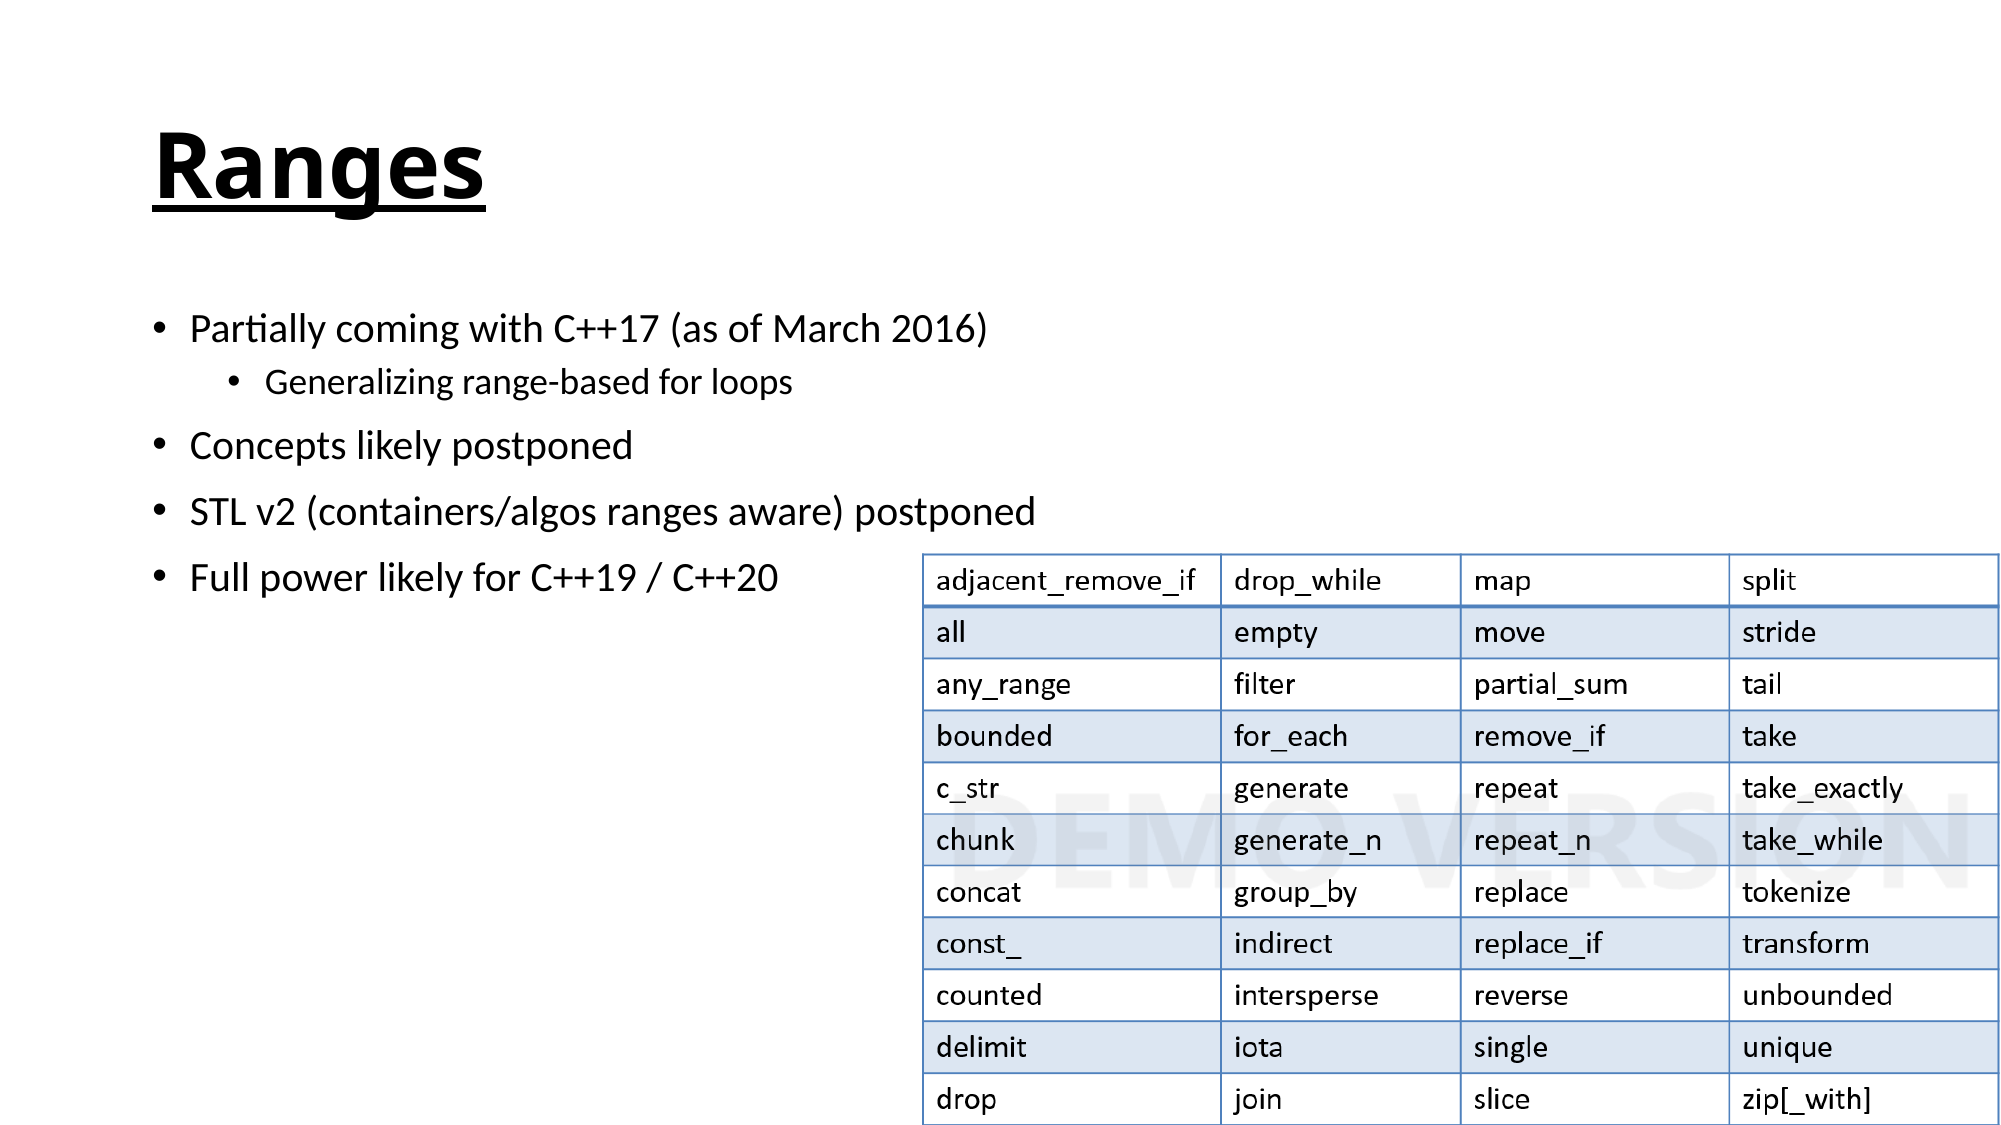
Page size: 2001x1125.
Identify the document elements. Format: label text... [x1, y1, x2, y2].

title Ranges [137, 59, 1863, 278]
list Partially coming with C++17 (as of March 2016) Generalizing range-based for loops Concepts likely postponed STL v2 (containers/algos ranges aware) postponed Full power likely for C++19 / C++20 [137, 299, 1863, 1014]
picture [919, 551, 2000, 1125]
